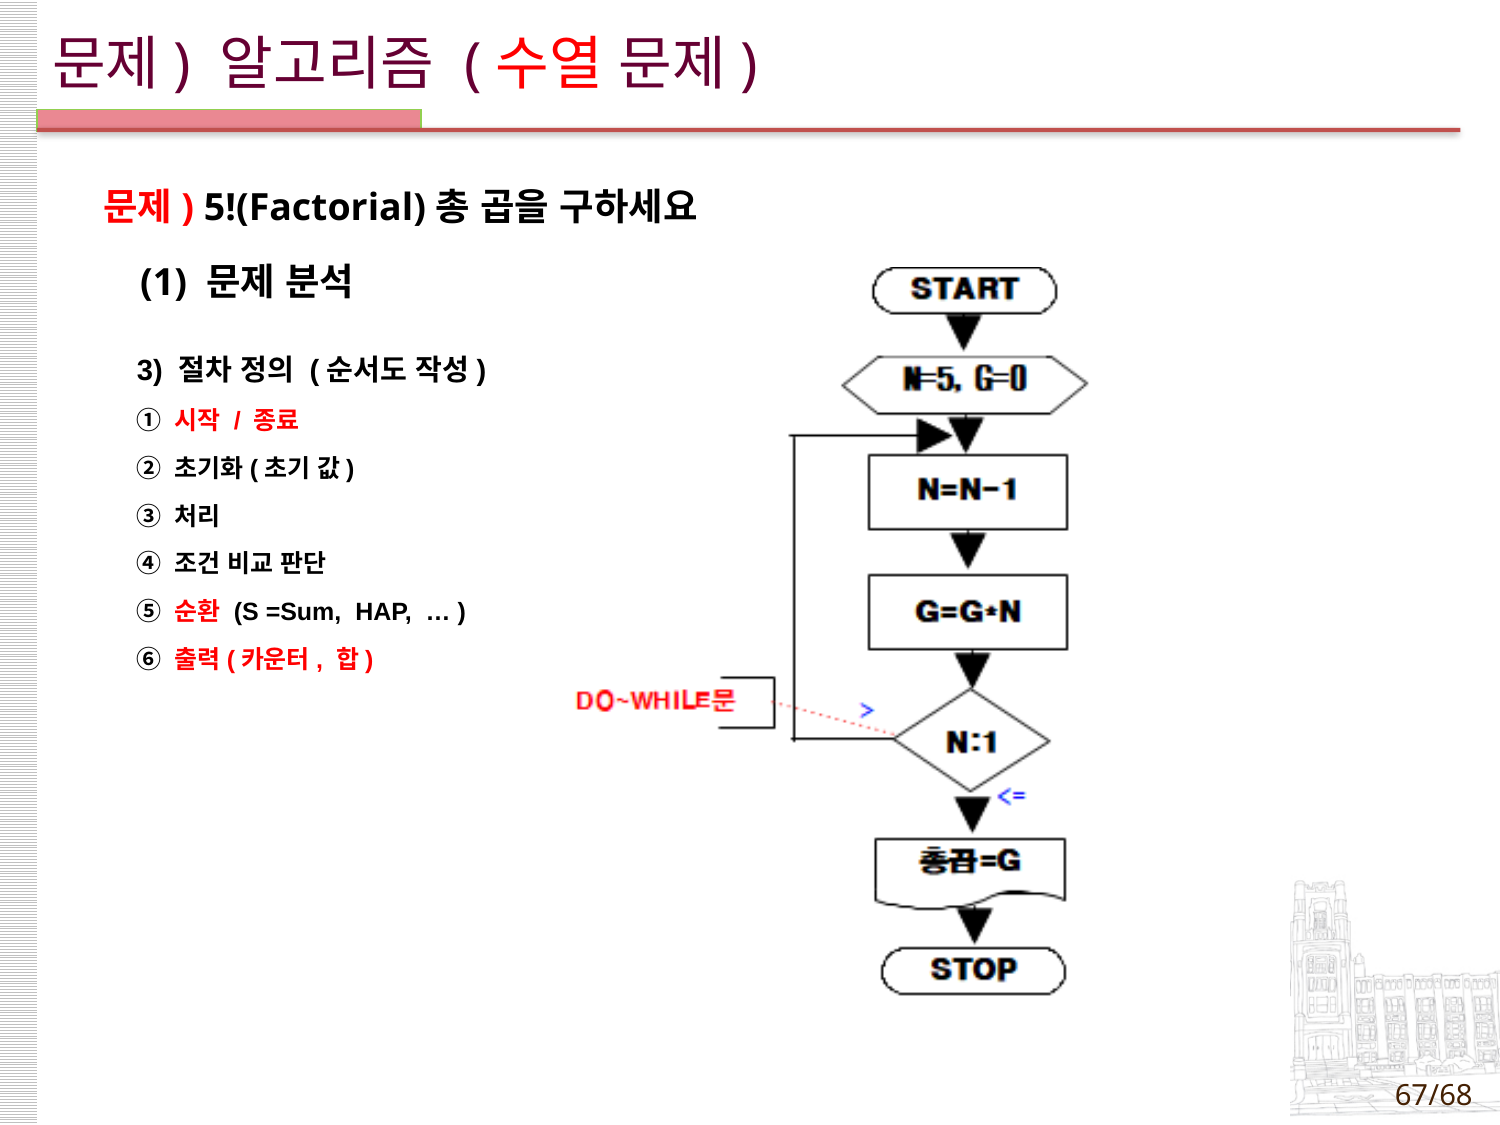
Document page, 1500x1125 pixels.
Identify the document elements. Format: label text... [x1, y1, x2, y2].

picture [556, 266, 1093, 1000]
picture [1290, 874, 1500, 1125]
title 문제) 알고리즘 (수열 문제) [37, 13, 1278, 109]
text_box 3) 절차 정의 (순서도 작성) ① 시작 / 종료 ② 초기화(초기 값) ③ 처리 ④ 조건 비교 판단 ⑤ 순환 (S =Sum, HAP, … ) ⑥ 출력(카운터, 합) [122, 323, 551, 682]
list 문제) 5!(Factorial)총 곱을 구하세요 (1) 문제 분석 [37, 152, 774, 303]
